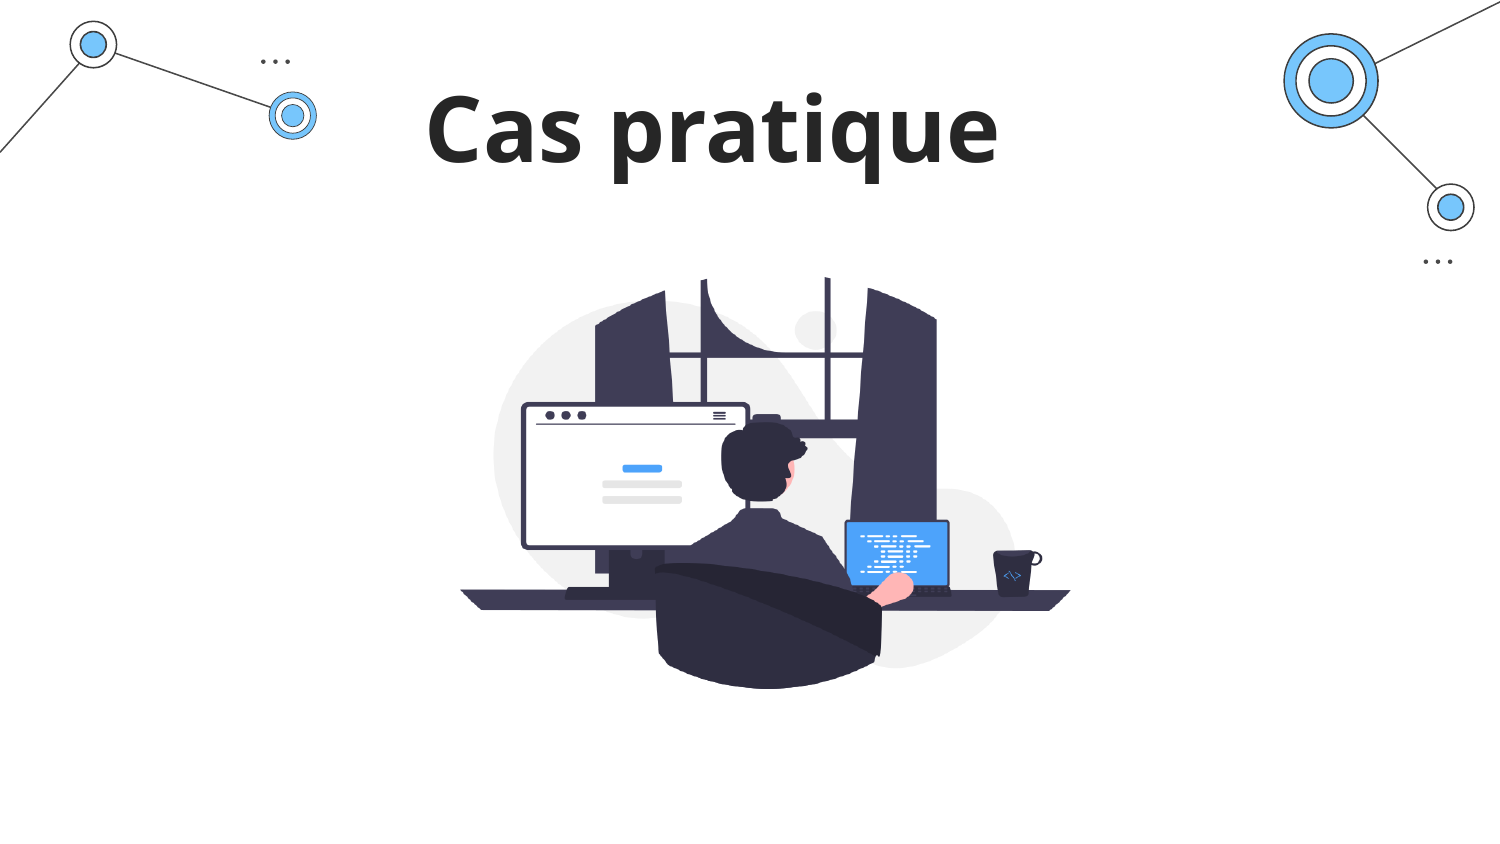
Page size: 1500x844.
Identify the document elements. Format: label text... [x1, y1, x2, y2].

title Cas pratique [81, 55, 1345, 150]
picture [366, 219, 1164, 746]
